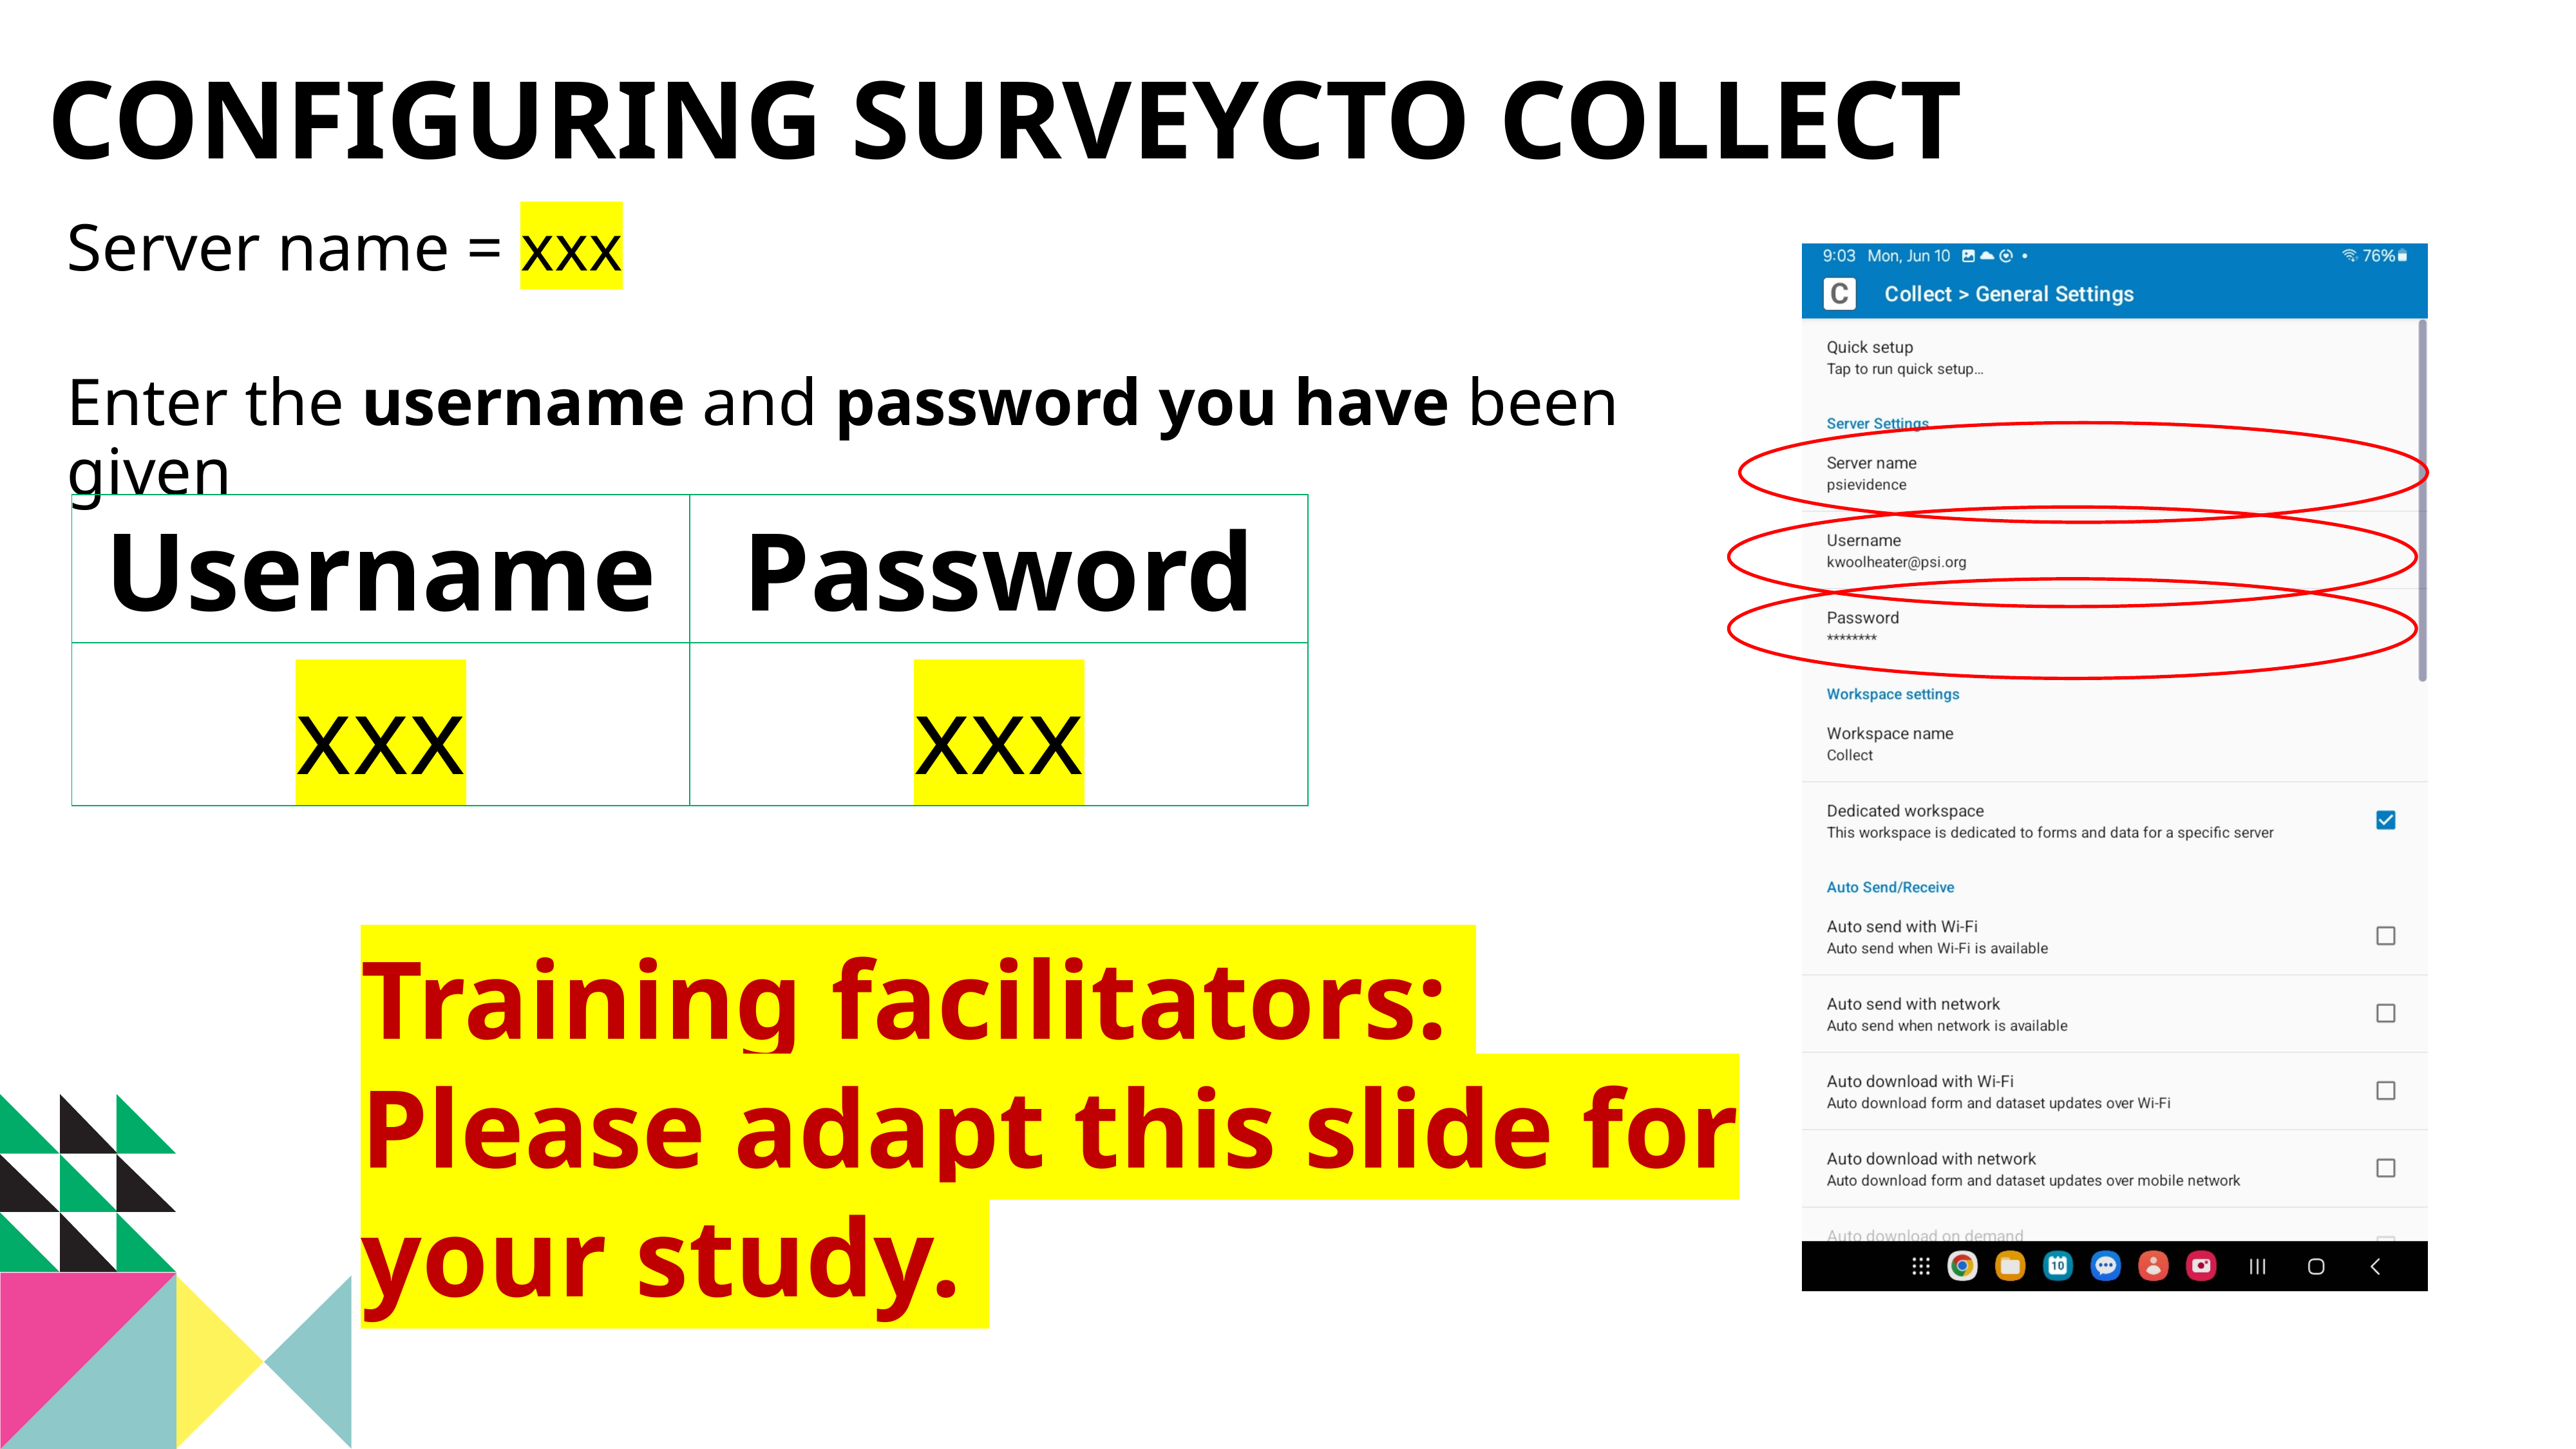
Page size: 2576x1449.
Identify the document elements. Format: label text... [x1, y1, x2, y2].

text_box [1728, 243, 2428, 1291]
table_cell xxx [690, 643, 1307, 805]
text_box CONFIGURING SURVEYCTO COLLECT [0, 52, 2052, 196]
table_header Password [690, 495, 1307, 642]
text_box Training facilitators: Please adapt this slide for your study. [350, 927, 1922, 1324]
list Server name = xxx Enter the username and password you have been given [23, 205, 1729, 410]
table_cell xxx [72, 643, 689, 805]
table_header Username [72, 495, 689, 642]
